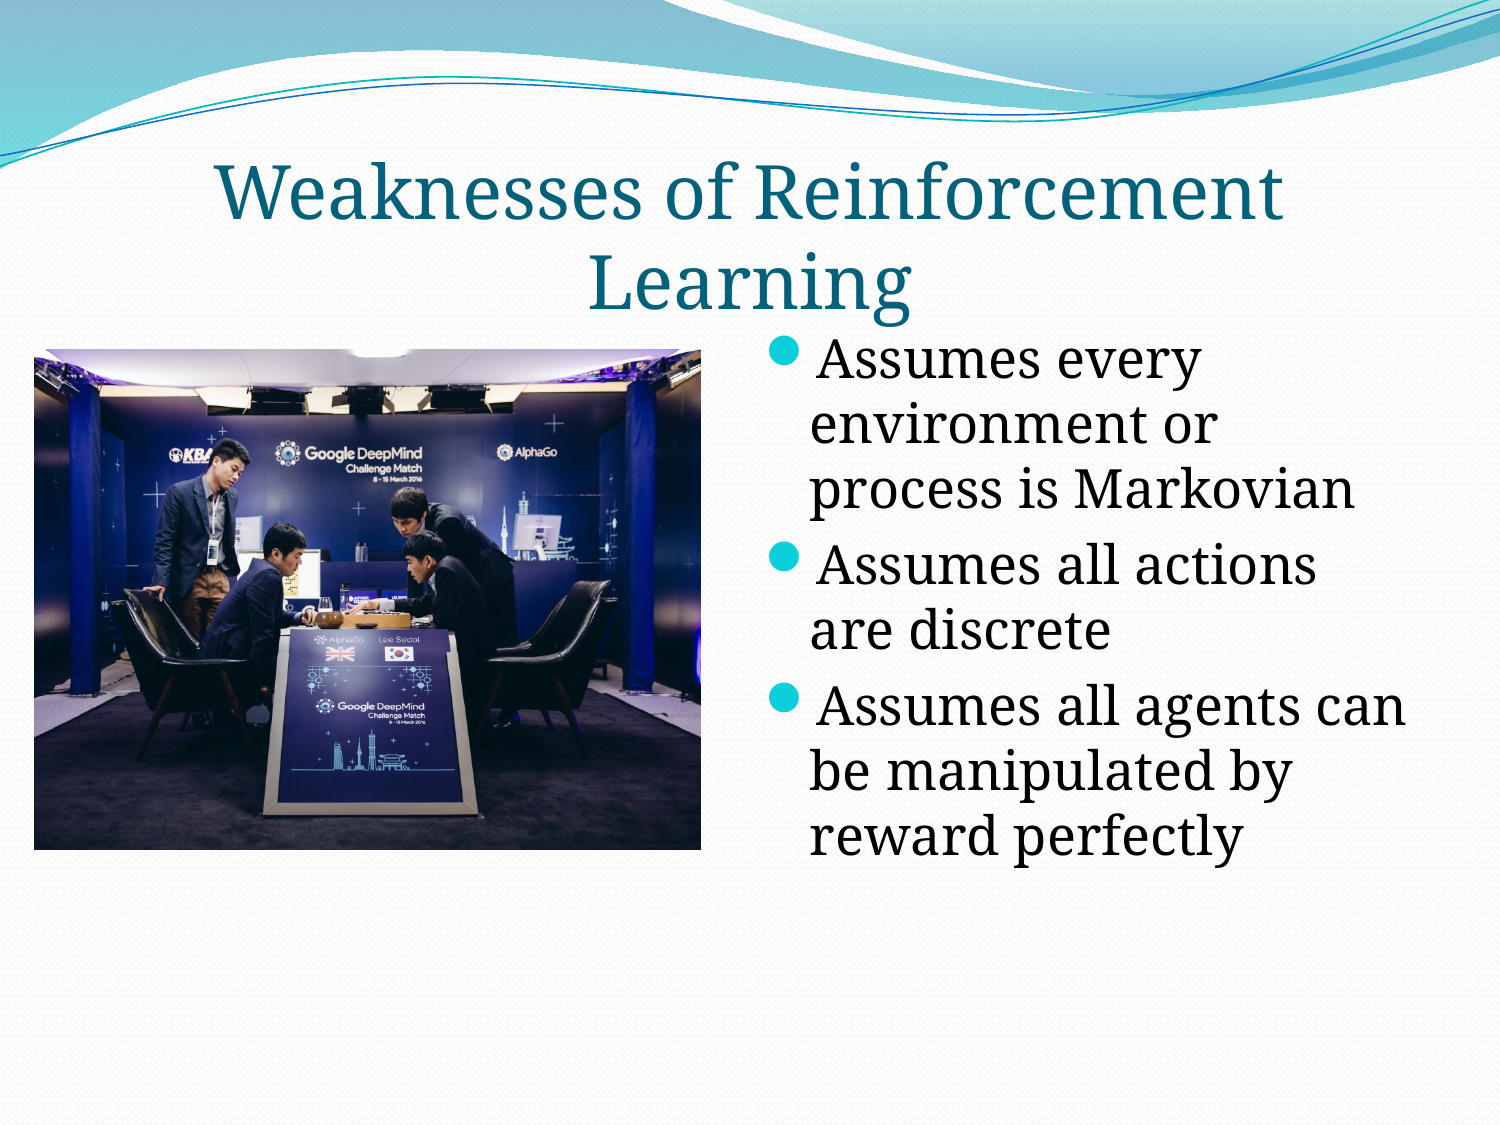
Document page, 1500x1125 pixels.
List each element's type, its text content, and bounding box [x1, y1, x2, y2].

list Assumes every environment or process is Markovian Assumes all actions are discrete Assumes all agents can be manipulated by reward perfectly [750, 317, 1425, 1038]
picture [33, 349, 702, 851]
title Weaknesses of Reinforcement Learning [75, 137, 1425, 325]
